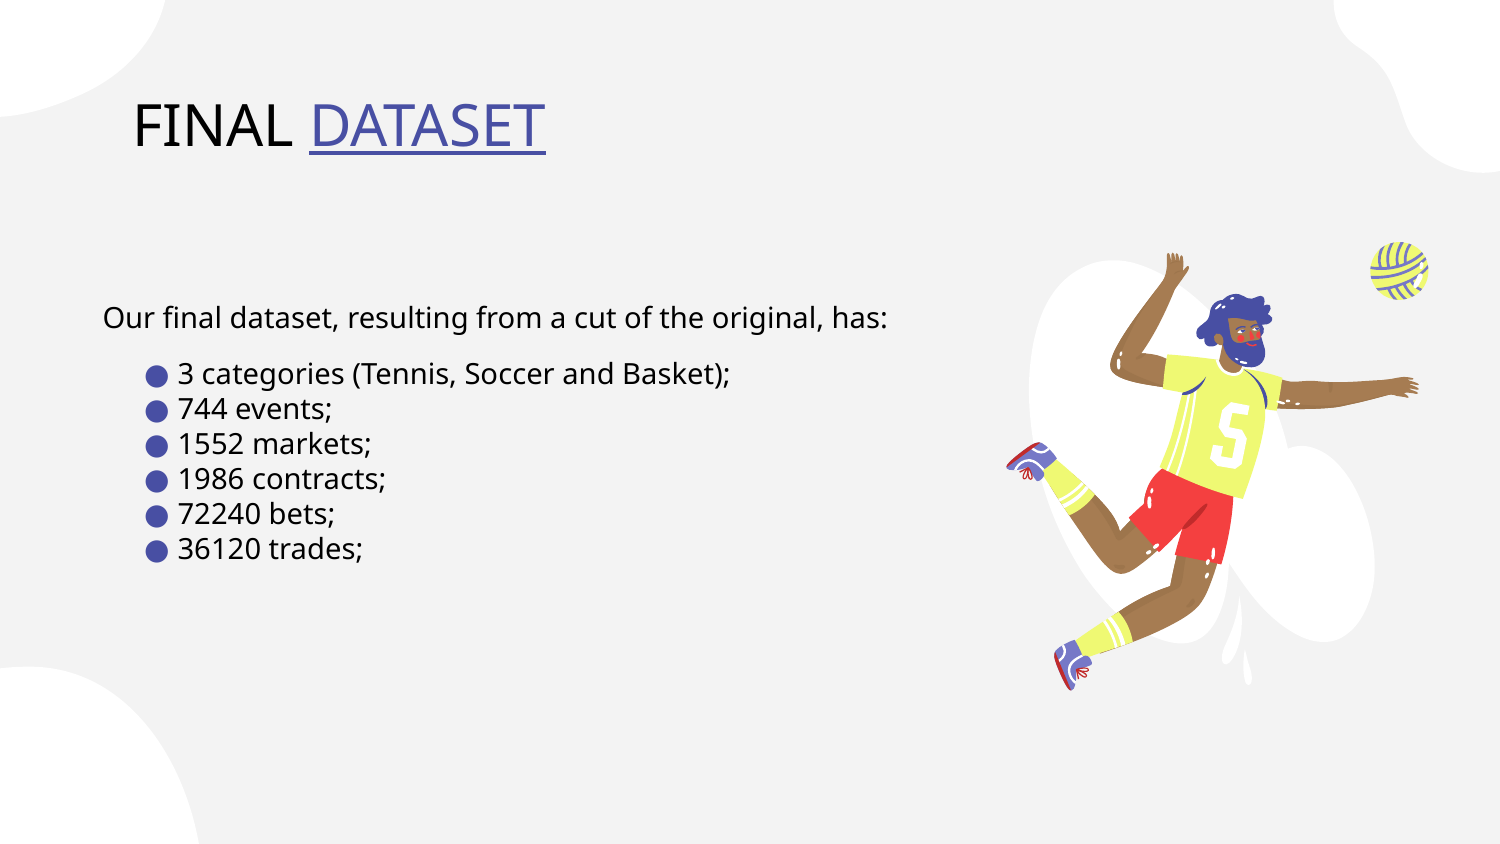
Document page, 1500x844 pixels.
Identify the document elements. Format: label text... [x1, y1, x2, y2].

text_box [1005, 252, 1420, 692]
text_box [1369, 240, 1430, 301]
list Our final dataset, resulting from a cut of the original, has: 3 categories (Tennis, Soccer and Basket); 744 events; 1552 markets; 1986 contracts; 72240 bets; 36120 trades; [87, 284, 922, 790]
title FINAL DATASET [116, 72, 1383, 167]
